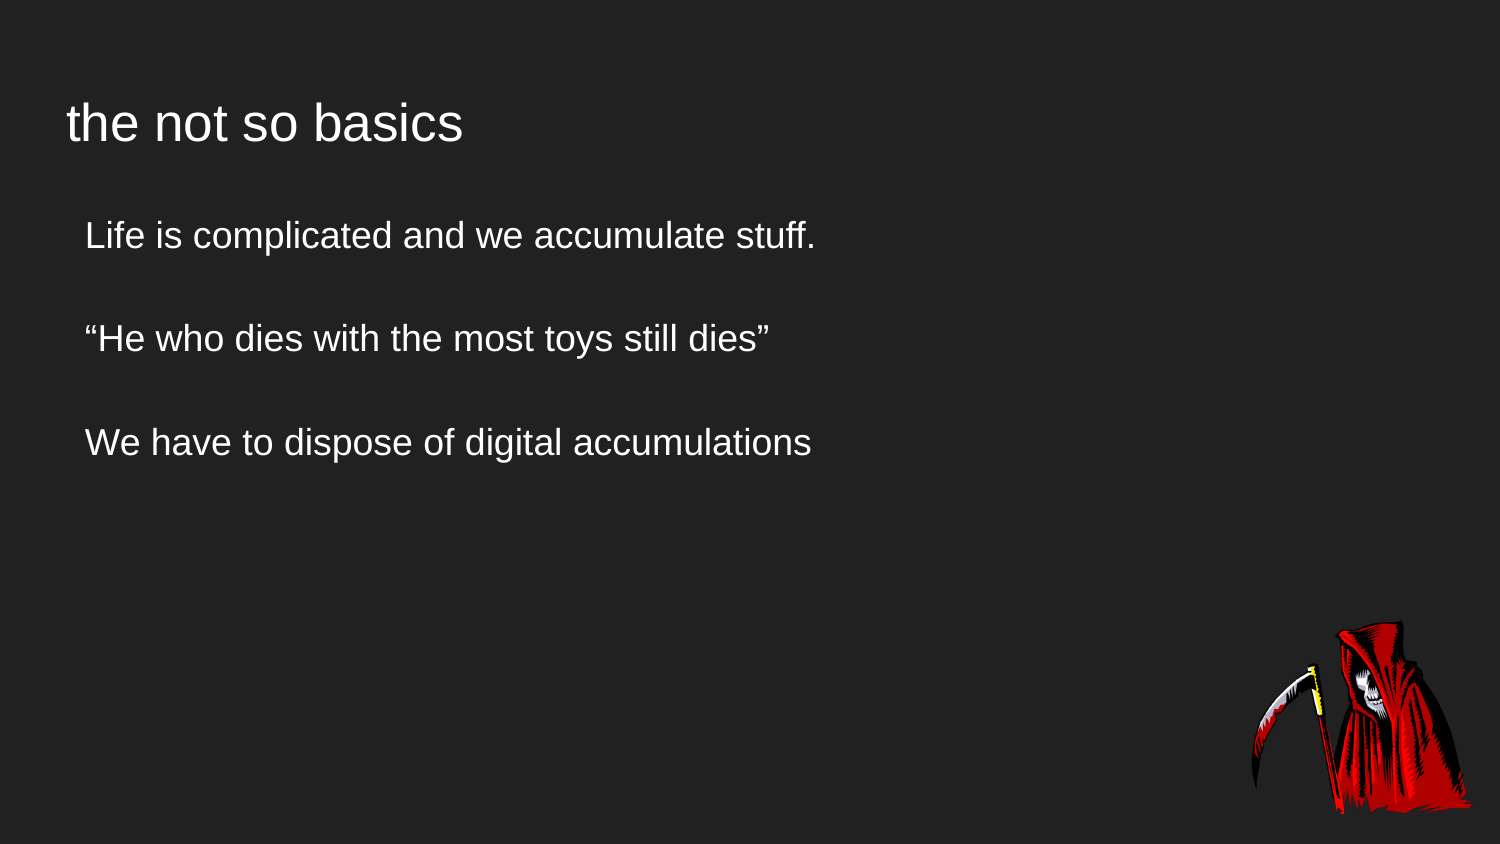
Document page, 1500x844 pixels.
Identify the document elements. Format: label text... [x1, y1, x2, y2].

list Life is complicated and we accumulate stuff. “He who dies with the most toys still dies” We have to dispose of digital accumulations [51, 189, 1449, 750]
picture [1249, 605, 1474, 830]
title the not so basics [51, 72, 1449, 167]
